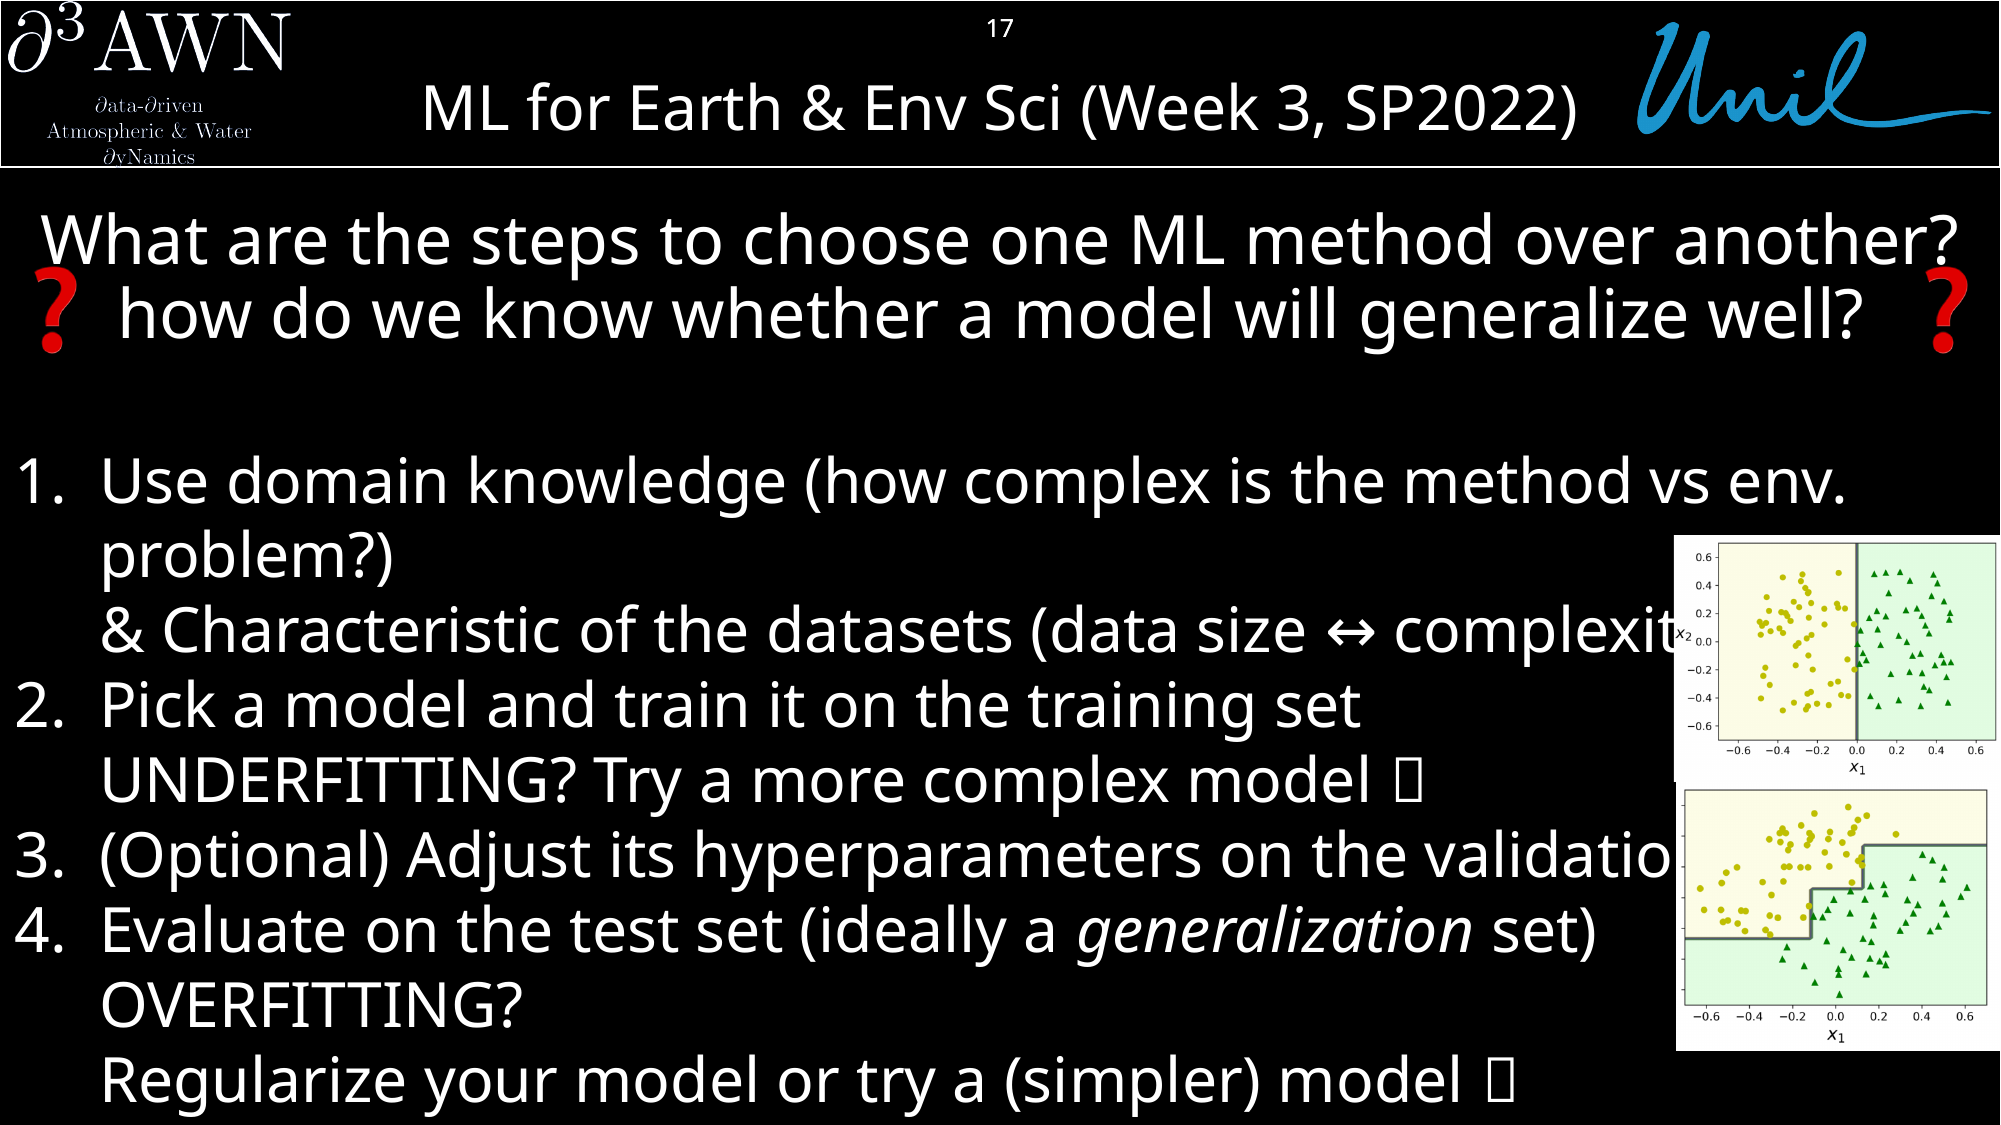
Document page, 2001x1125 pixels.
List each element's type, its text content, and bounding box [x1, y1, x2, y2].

picture [1673, 535, 2000, 1051]
text_box Use domain knowledge (how complex is the method vs env. problem?) & Characteristic of the datasets (data size ↔ complexity) Pick a model and train it on the training set UNDERFITTING? Try a more complex model  (Optional) Adjust its hyperparameters on the validation set Evaluate on the test set (ideally a generalization set) OVERFITTING? Regularize your model or try a (simpler) model  → Workflow from lecture 1 slides or Géron Ch2/Appendix B for more [0, 433, 2000, 1125]
title What are the steps to choose one ML method over another? how do we know whether a model will generalize well? [0, 171, 2000, 389]
picture [1609, 22, 2000, 145]
picture [0, 255, 109, 364]
picture [1891, 255, 2000, 364]
picture [0, 0, 298, 168]
slide_number 17 [774, 0, 1225, 60]
